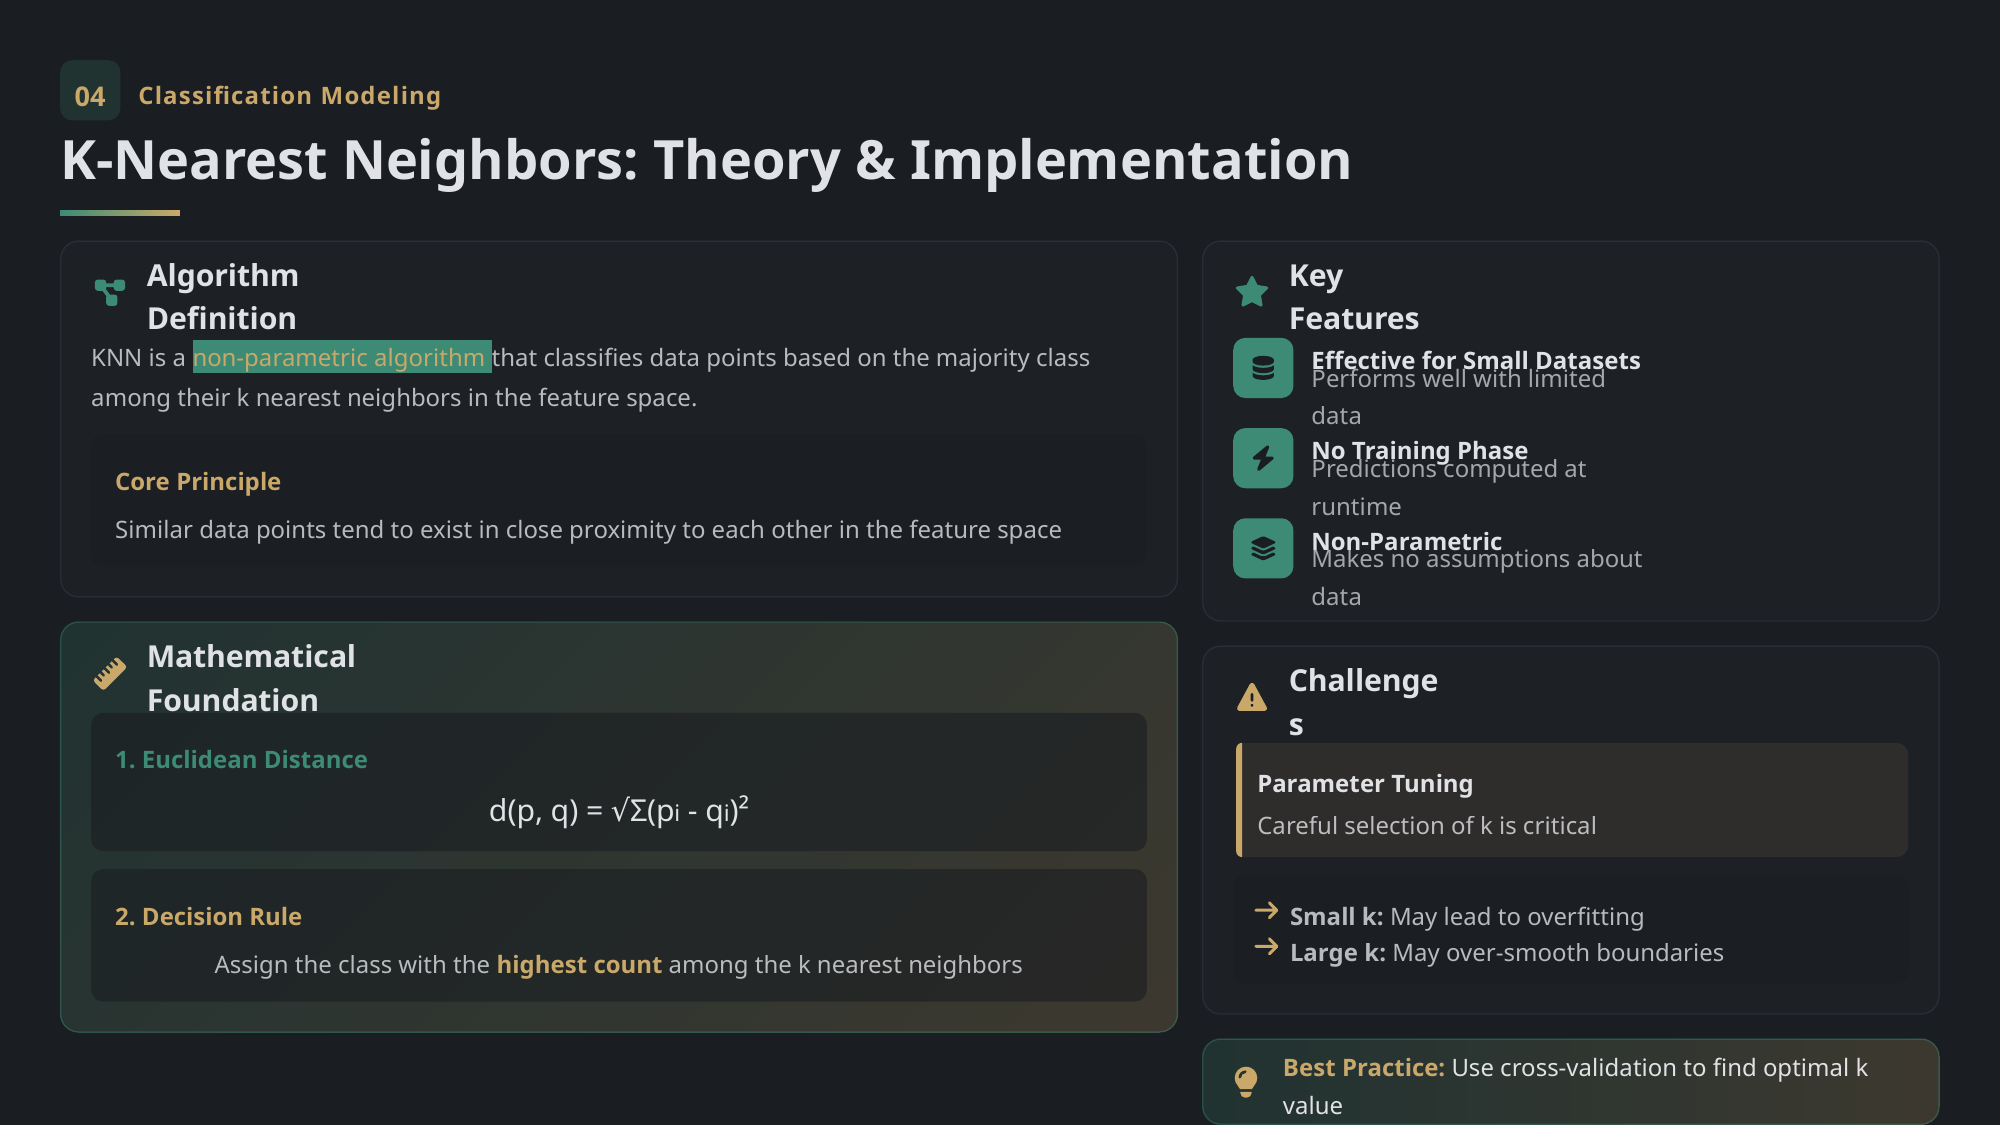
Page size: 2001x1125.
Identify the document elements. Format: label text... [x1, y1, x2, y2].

text_box [1233, 875, 1909, 984]
text_box Best Practice: Use cross-validation to find optimal k value [1282, 1063, 1889, 1100]
text_box [1254, 937, 1278, 955]
text_box [1235, 275, 1269, 307]
text_box [60, 241, 1178, 597]
text_box [94, 279, 126, 306]
text_box Core Principle [115, 458, 1135, 495]
text_box Large k: May over-smooth boundaries [1290, 929, 1903, 966]
text_box Makes no assumptions about data [1311, 554, 1677, 591]
text_box Predictions computed at runtime [1311, 464, 1664, 501]
text_box Careful selection of k is critical [1257, 803, 1903, 840]
text_box Classification Modeling [138, 72, 483, 109]
text_box [1234, 1066, 1258, 1090]
text_box [1252, 355, 1274, 380]
text_box Key Features [1288, 271, 1477, 314]
text_box 2. Decision Rule [115, 893, 1135, 930]
text_box [1233, 518, 1294, 579]
text_box [91, 434, 1147, 567]
text_box [60, 622, 1178, 1033]
text_box K-Nearest Neighbors: Theory & Implementation [60, 132, 1967, 193]
text_box Assign the class with the highest count among the k nearest neighbors [109, 941, 1129, 978]
text_box Mathematical Foundation [146, 652, 501, 695]
text_box [1233, 428, 1294, 489]
text_box Parameter Tuning [1257, 760, 1903, 797]
text_box KNN is a non-parametric algorithm that classifies data points based on the majority class among their k nearest neighbors in the feature space. [91, 331, 1159, 410]
text_box [1202, 241, 1940, 622]
text_box [1251, 536, 1276, 561]
text_box 1. Euclidean Distance [115, 736, 1135, 773]
text_box Effective for Small Datasets [1311, 337, 1647, 373]
text_box [1237, 682, 1267, 711]
text_box Performs well with limited data [1311, 373, 1647, 410]
text_box d(p, q) = √Σ(pi - qi)² [107, 784, 1131, 828]
text_box [1233, 337, 1294, 399]
text_box [1240, 1091, 1252, 1098]
text_box [93, 657, 127, 690]
text_box Small k: May lead to overfitting [1290, 893, 1903, 929]
text_box [1252, 445, 1274, 471]
text_box [1236, 742, 1243, 858]
text_box [91, 869, 1147, 1002]
text_box [1243, 742, 1909, 858]
text_box [1202, 646, 1940, 1014]
text_box No Training Phase [1311, 428, 1664, 464]
text_box Non-Parametric [1311, 518, 1677, 554]
text_box Challenges [1288, 676, 1452, 719]
text_box 04 [74, 69, 120, 112]
text_box [91, 712, 1147, 852]
text_box [1254, 901, 1278, 919]
text_box Similar data points tend to exist in close proximity to each other in the feature space [115, 506, 1135, 543]
text_box [1202, 1039, 1940, 1125]
text_box Algorithm Definition [146, 271, 428, 314]
text_box [60, 60, 120, 121]
text_box [60, 210, 181, 217]
